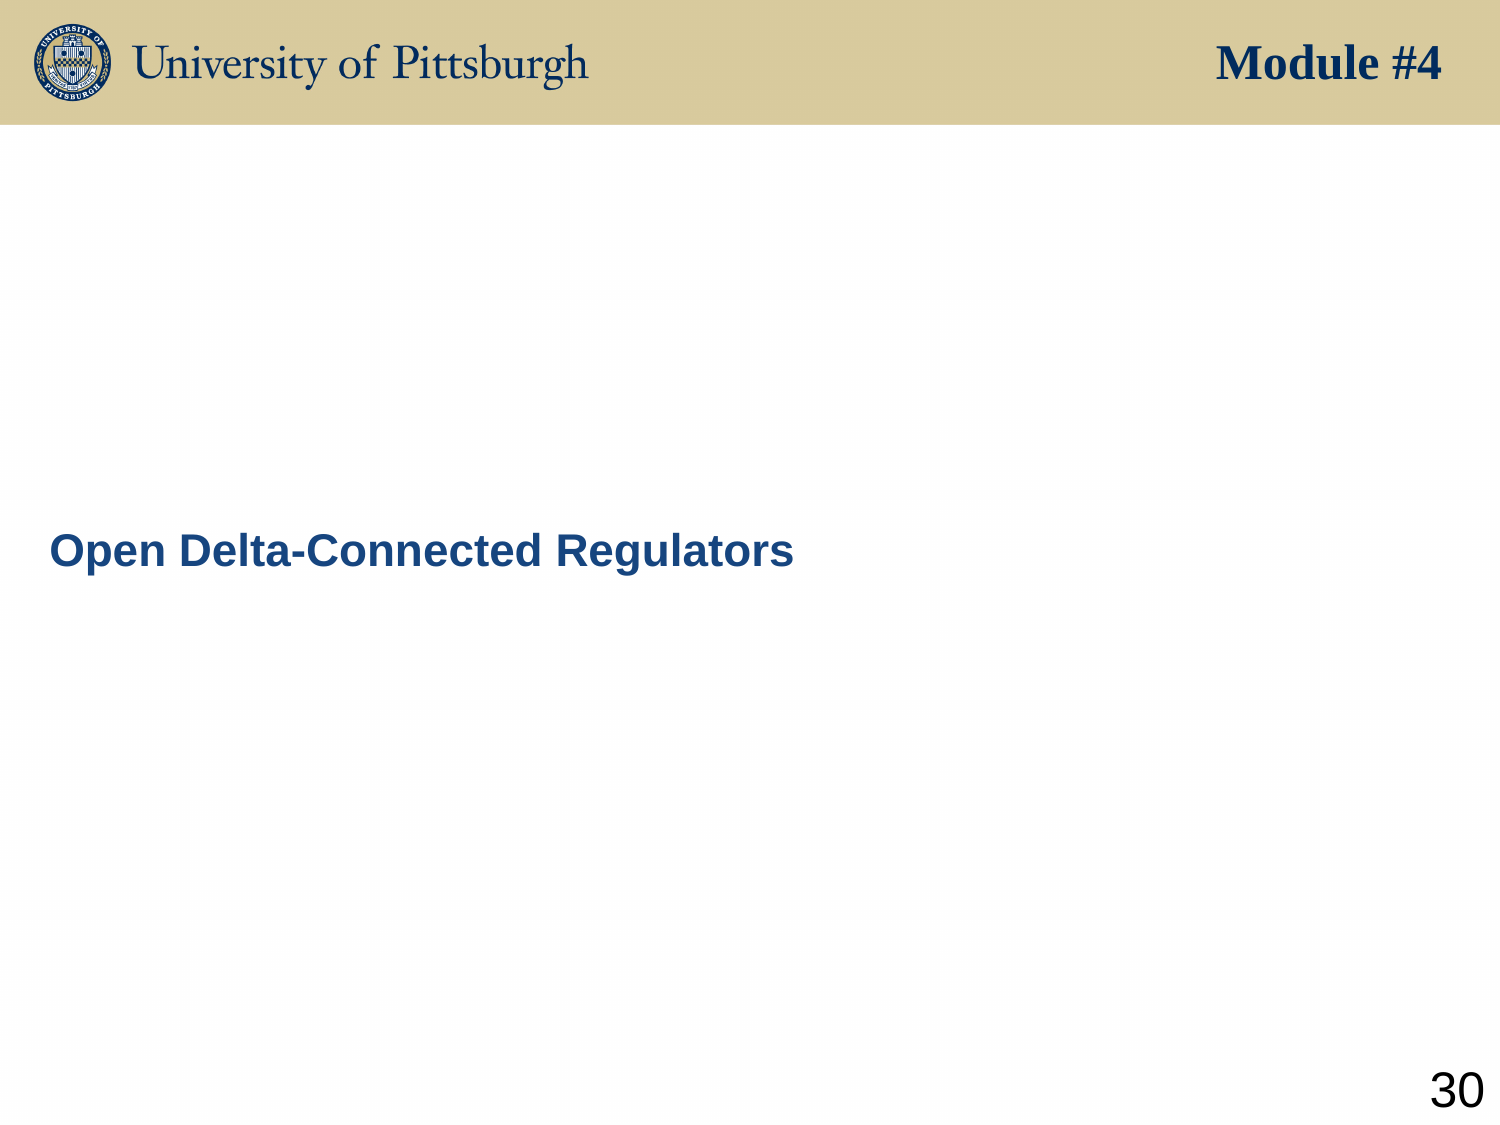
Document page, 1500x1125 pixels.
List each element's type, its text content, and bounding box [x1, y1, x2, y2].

slide_number 30 [1362, 1050, 1500, 1125]
text_box Module #4 [604, 22, 1457, 97]
picture [0, 1, 1500, 1125]
text_box Open Delta-Connected Regulators [34, 513, 1466, 583]
